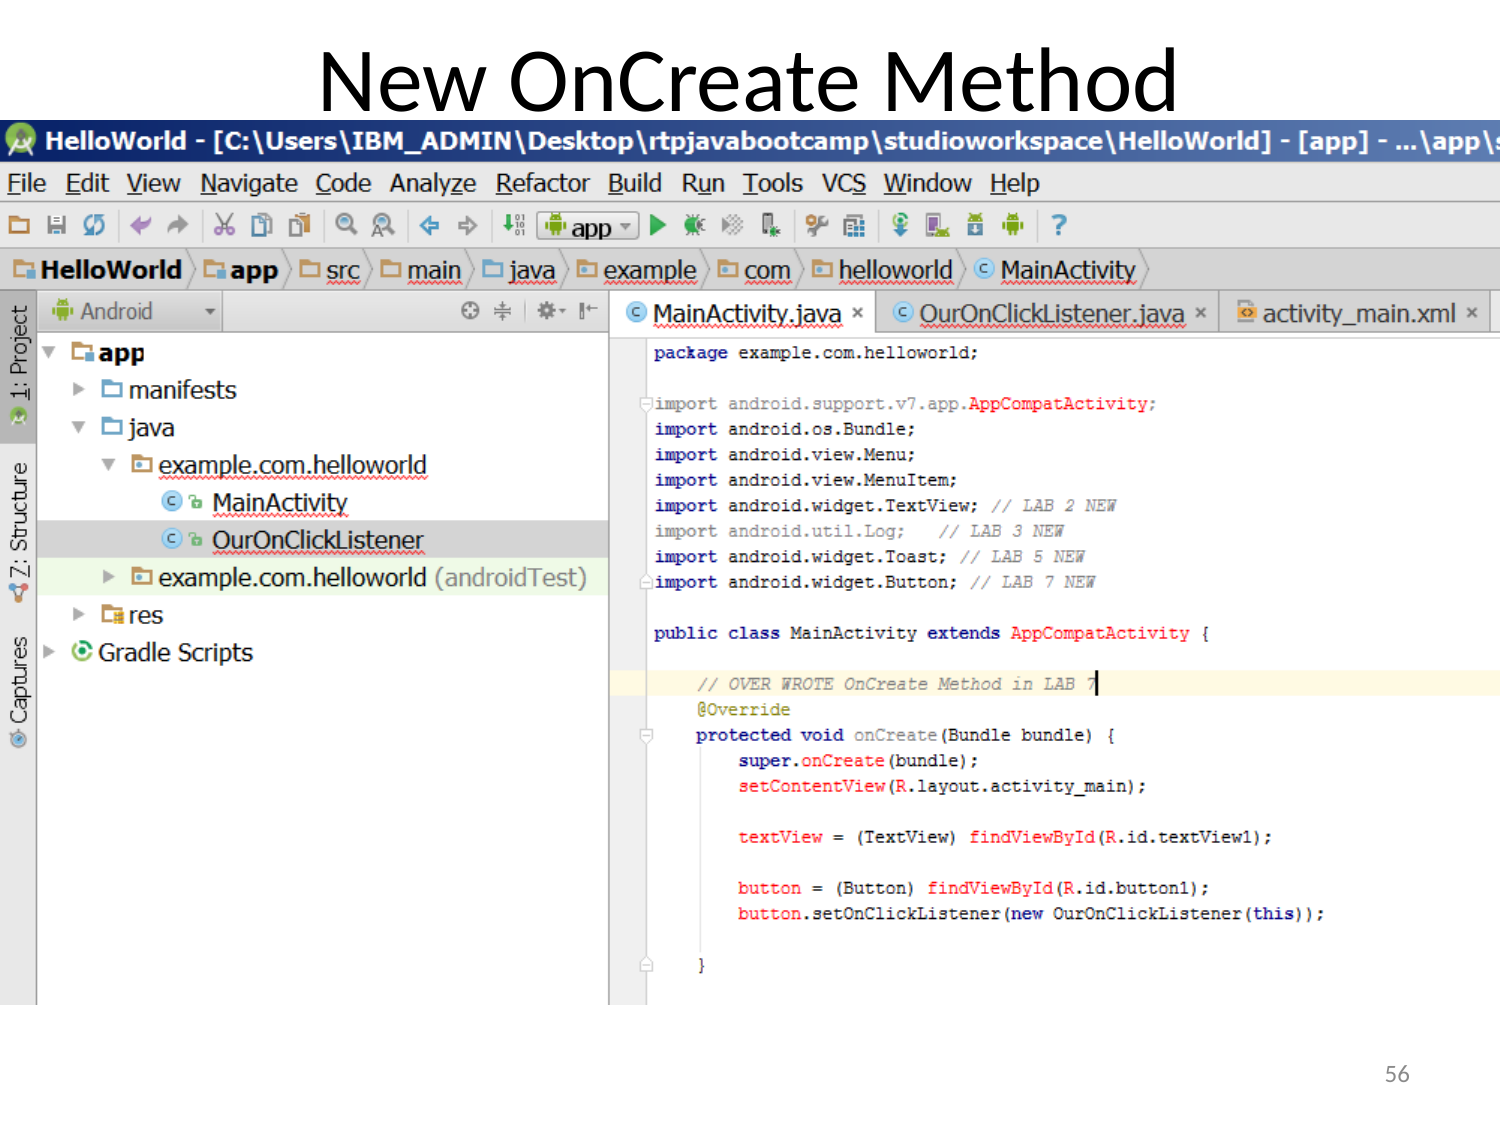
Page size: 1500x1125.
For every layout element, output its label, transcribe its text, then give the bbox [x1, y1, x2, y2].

picture [0, 120, 1500, 1005]
text_box New OnCreate Method [74, 12, 1425, 118]
slide_number 56 [1074, 1042, 1425, 1103]
